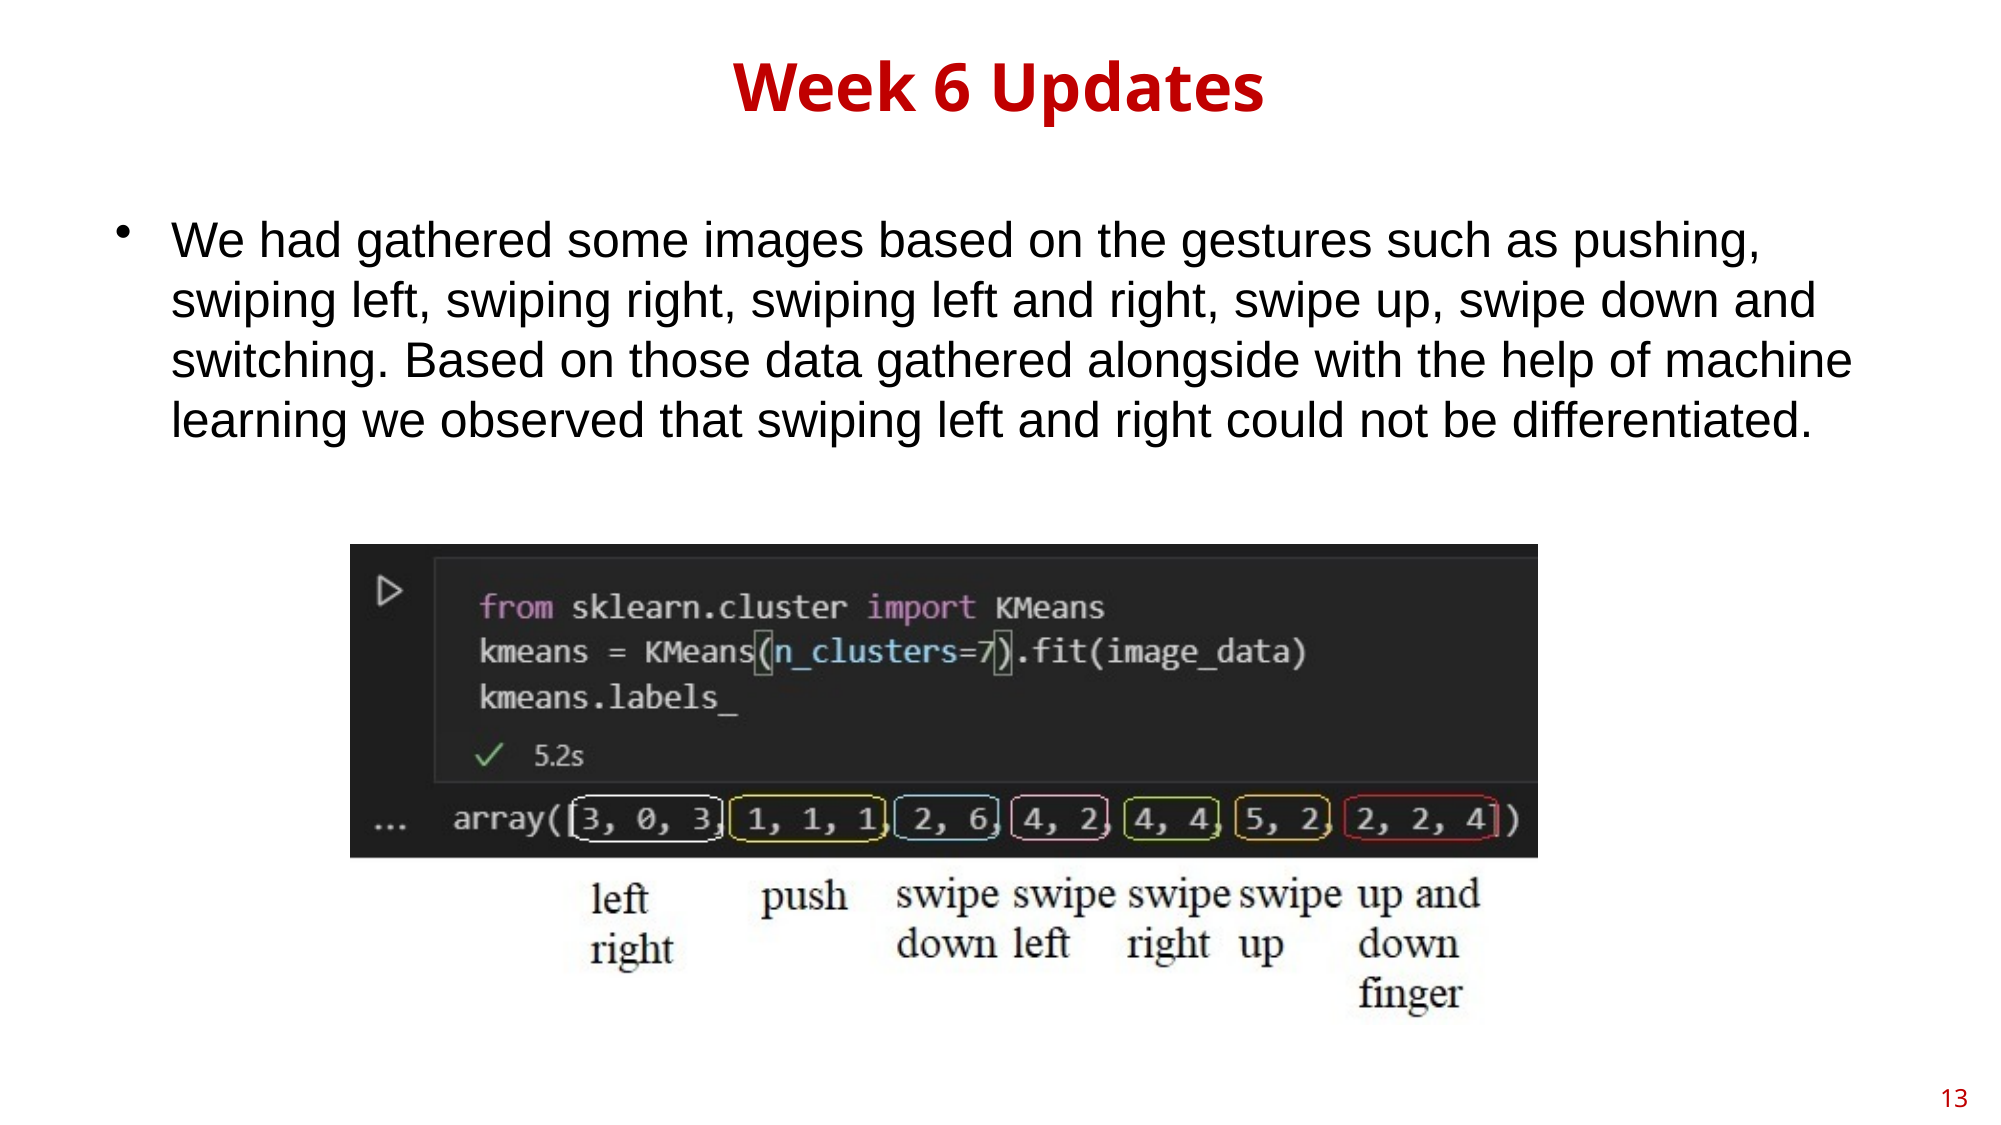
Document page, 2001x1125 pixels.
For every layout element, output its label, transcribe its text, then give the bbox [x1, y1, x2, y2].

list We had gathered some images based on the gestures such as pushing, swiping left, swiping right, swiping left and right, swipe up, swipe down and switching. Based on those data gathered alongside with the help of machine learning we observed that swiping left and right could not be differentiated. [99, 200, 1934, 1025]
title Week 6 Updates [0, 37, 2000, 143]
picture [349, 543, 1538, 1026]
